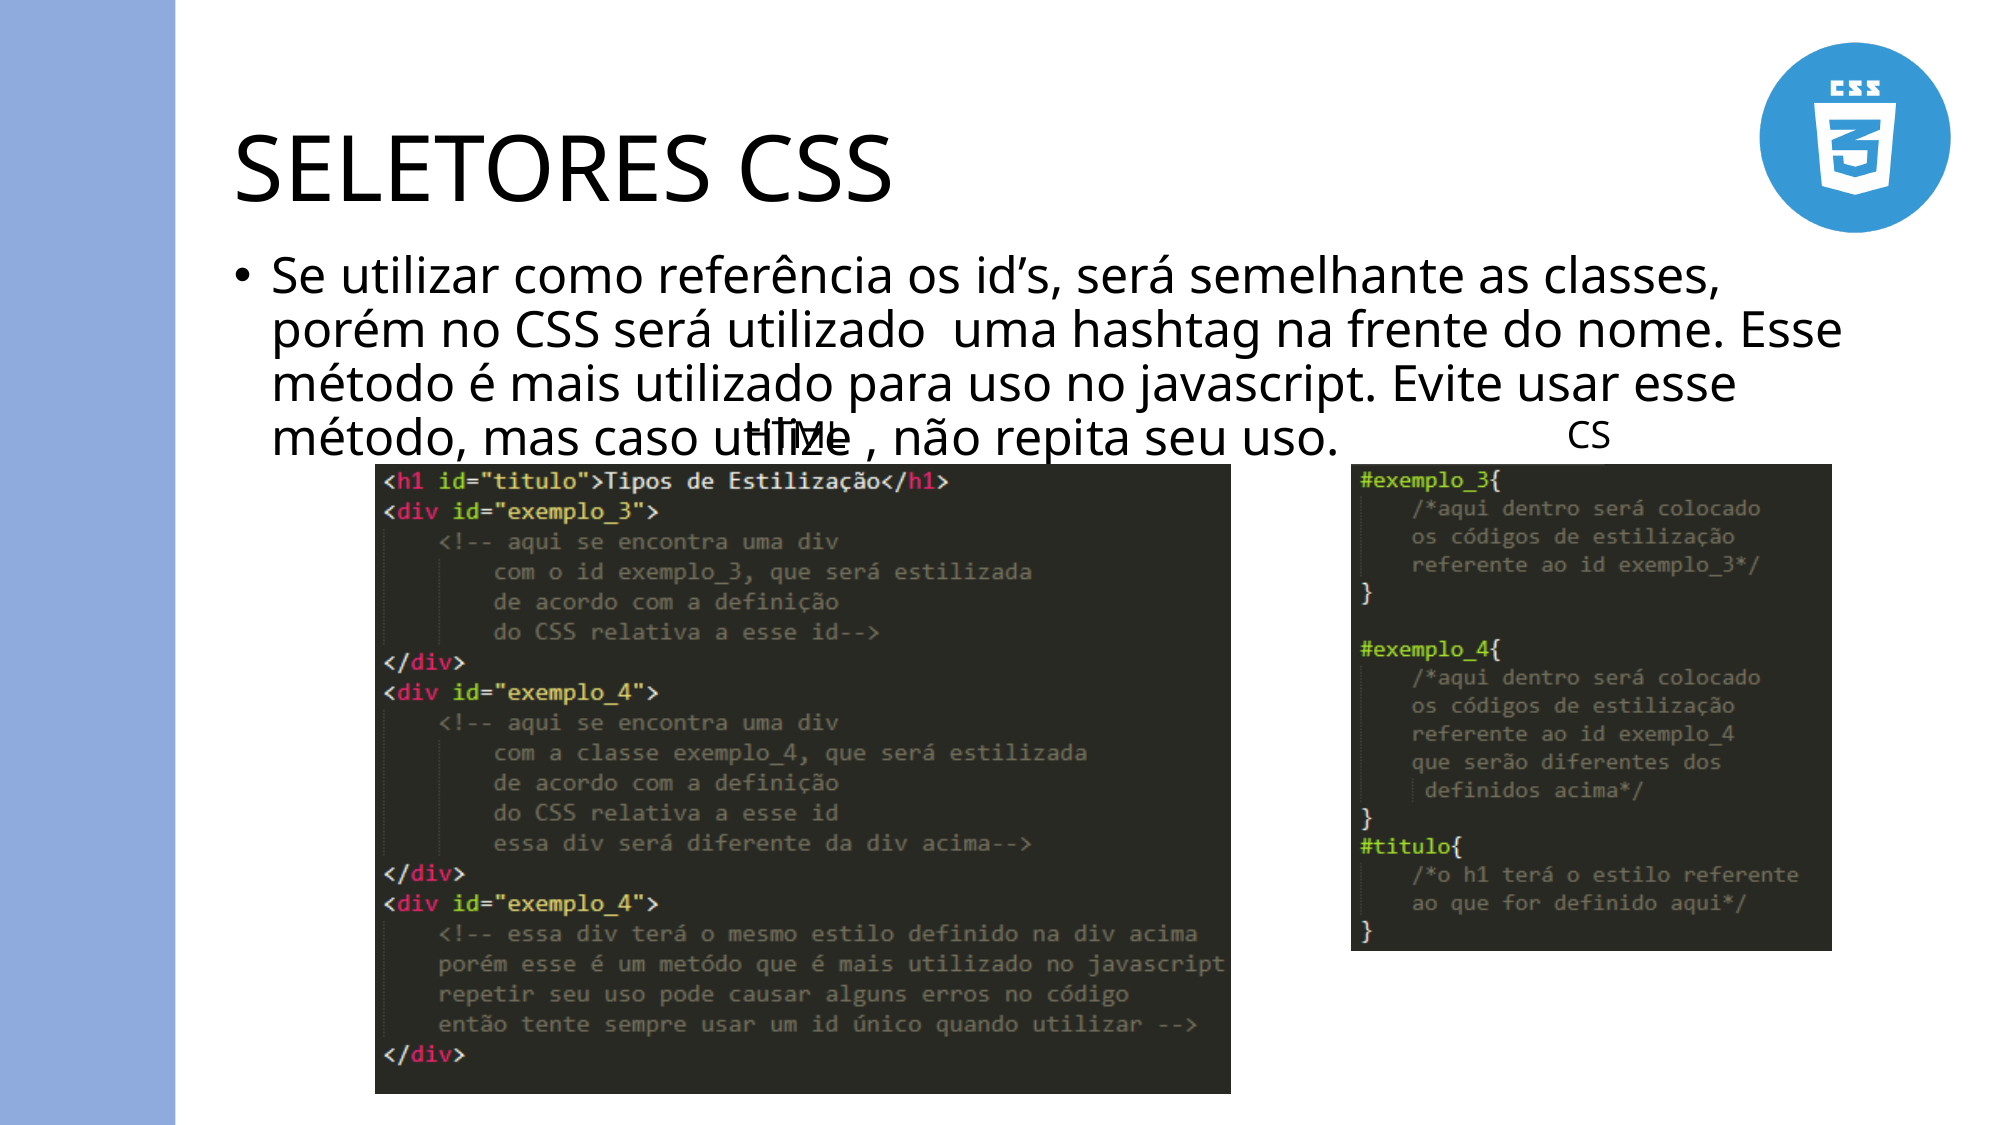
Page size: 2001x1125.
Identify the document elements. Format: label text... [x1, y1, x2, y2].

text_box HTML [729, 403, 861, 464]
text_box [0, 0, 176, 1125]
list Se utilizar como referência os id’s, será semelhante as classes, porém no CSS será utilizado uma hashtag na frente do nome. Esse método é mais utilizado para uso no javascript. Evite usar esse método, mas caso utilize , não repita seu uso. [219, 278, 1863, 1014]
picture [1749, 32, 1961, 243]
text_box SELETORES CSS [219, 67, 1863, 278]
picture [1351, 464, 1832, 951]
text_box CSS [1552, 403, 1631, 464]
picture [375, 464, 1231, 1094]
